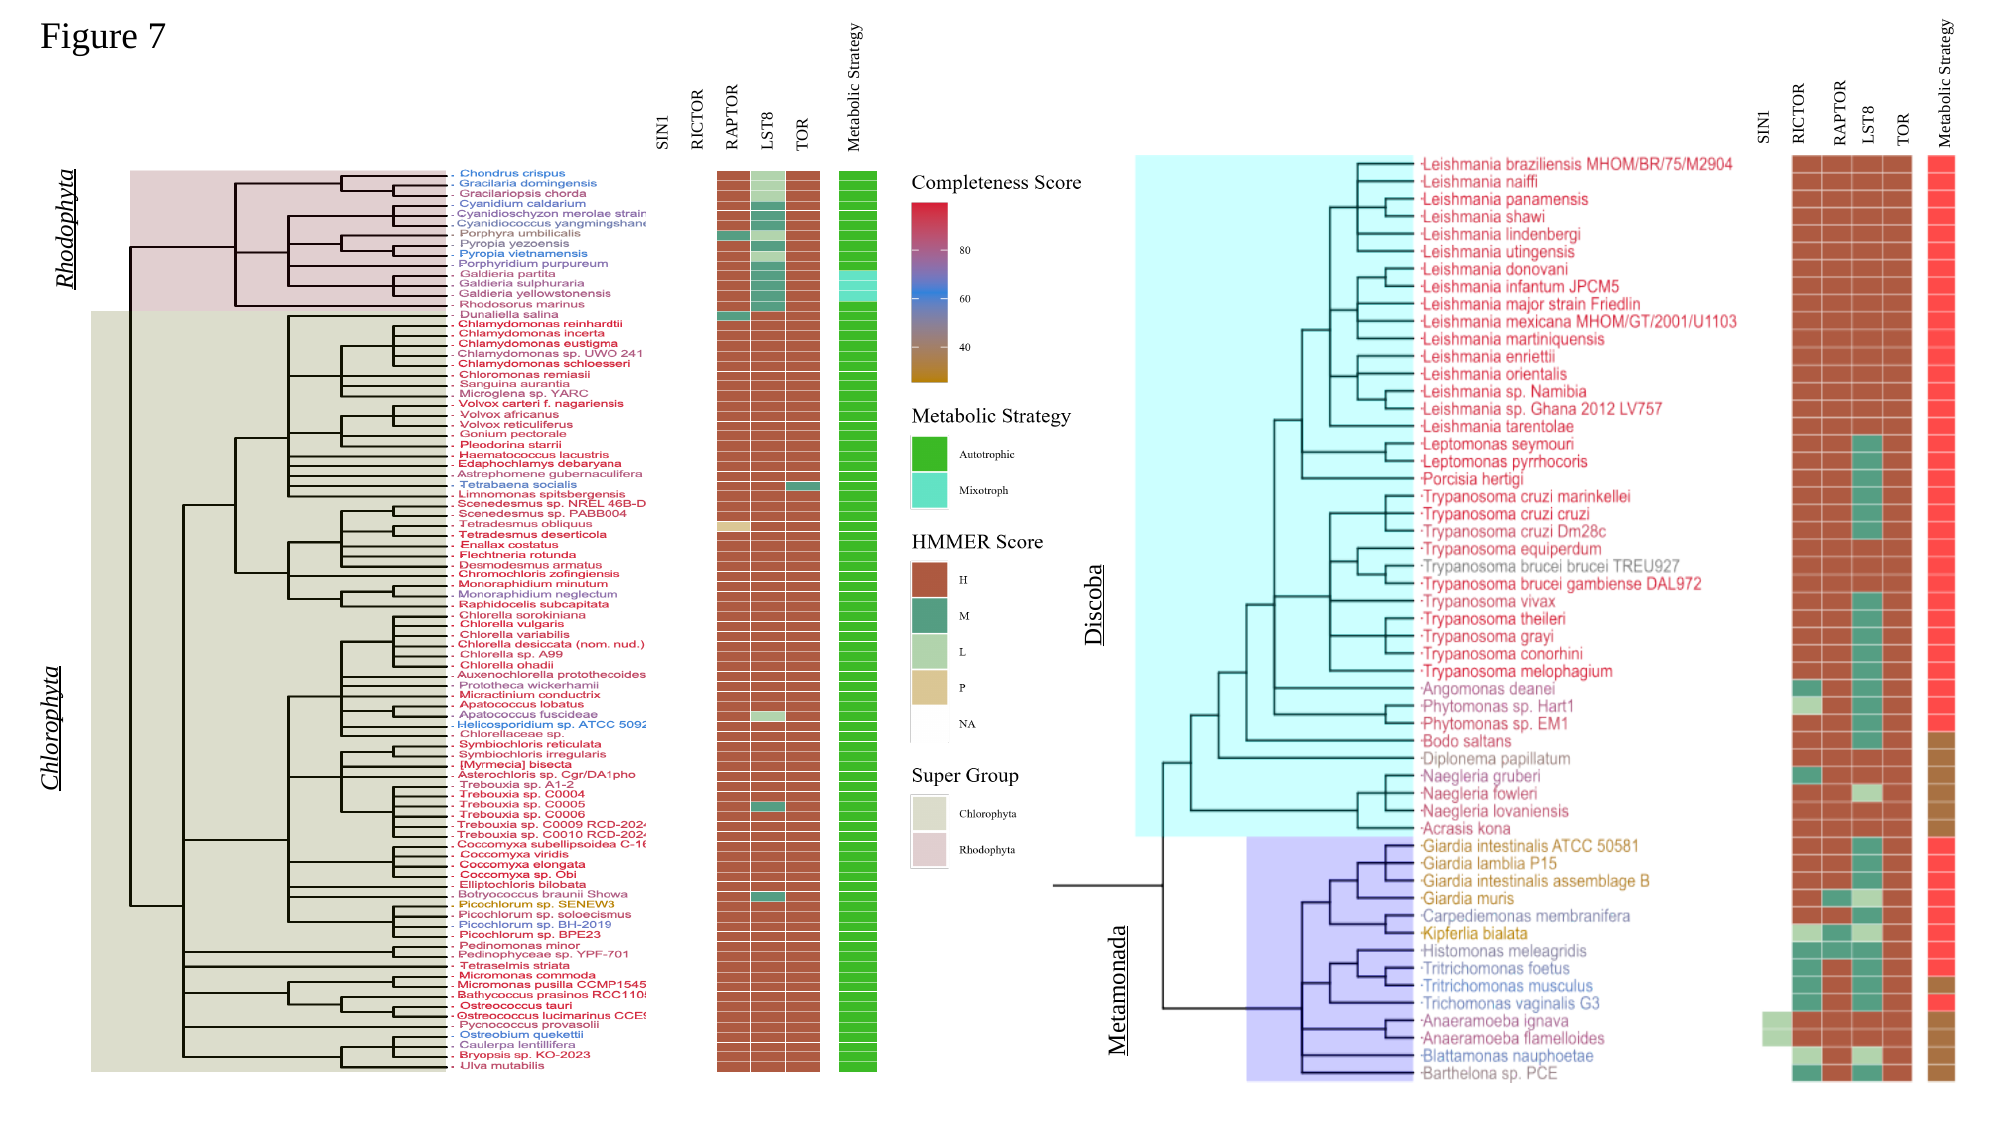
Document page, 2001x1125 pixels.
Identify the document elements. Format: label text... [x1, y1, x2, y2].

picture [90, 162, 893, 1106]
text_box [643, 0, 885, 162]
text_box Figure 7 [25, 3, 305, 63]
text_box Rhodophyta [40, 132, 86, 327]
picture [900, 154, 1970, 1084]
text_box Chlorophyta [25, 631, 71, 826]
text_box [1744, 0, 1975, 164]
